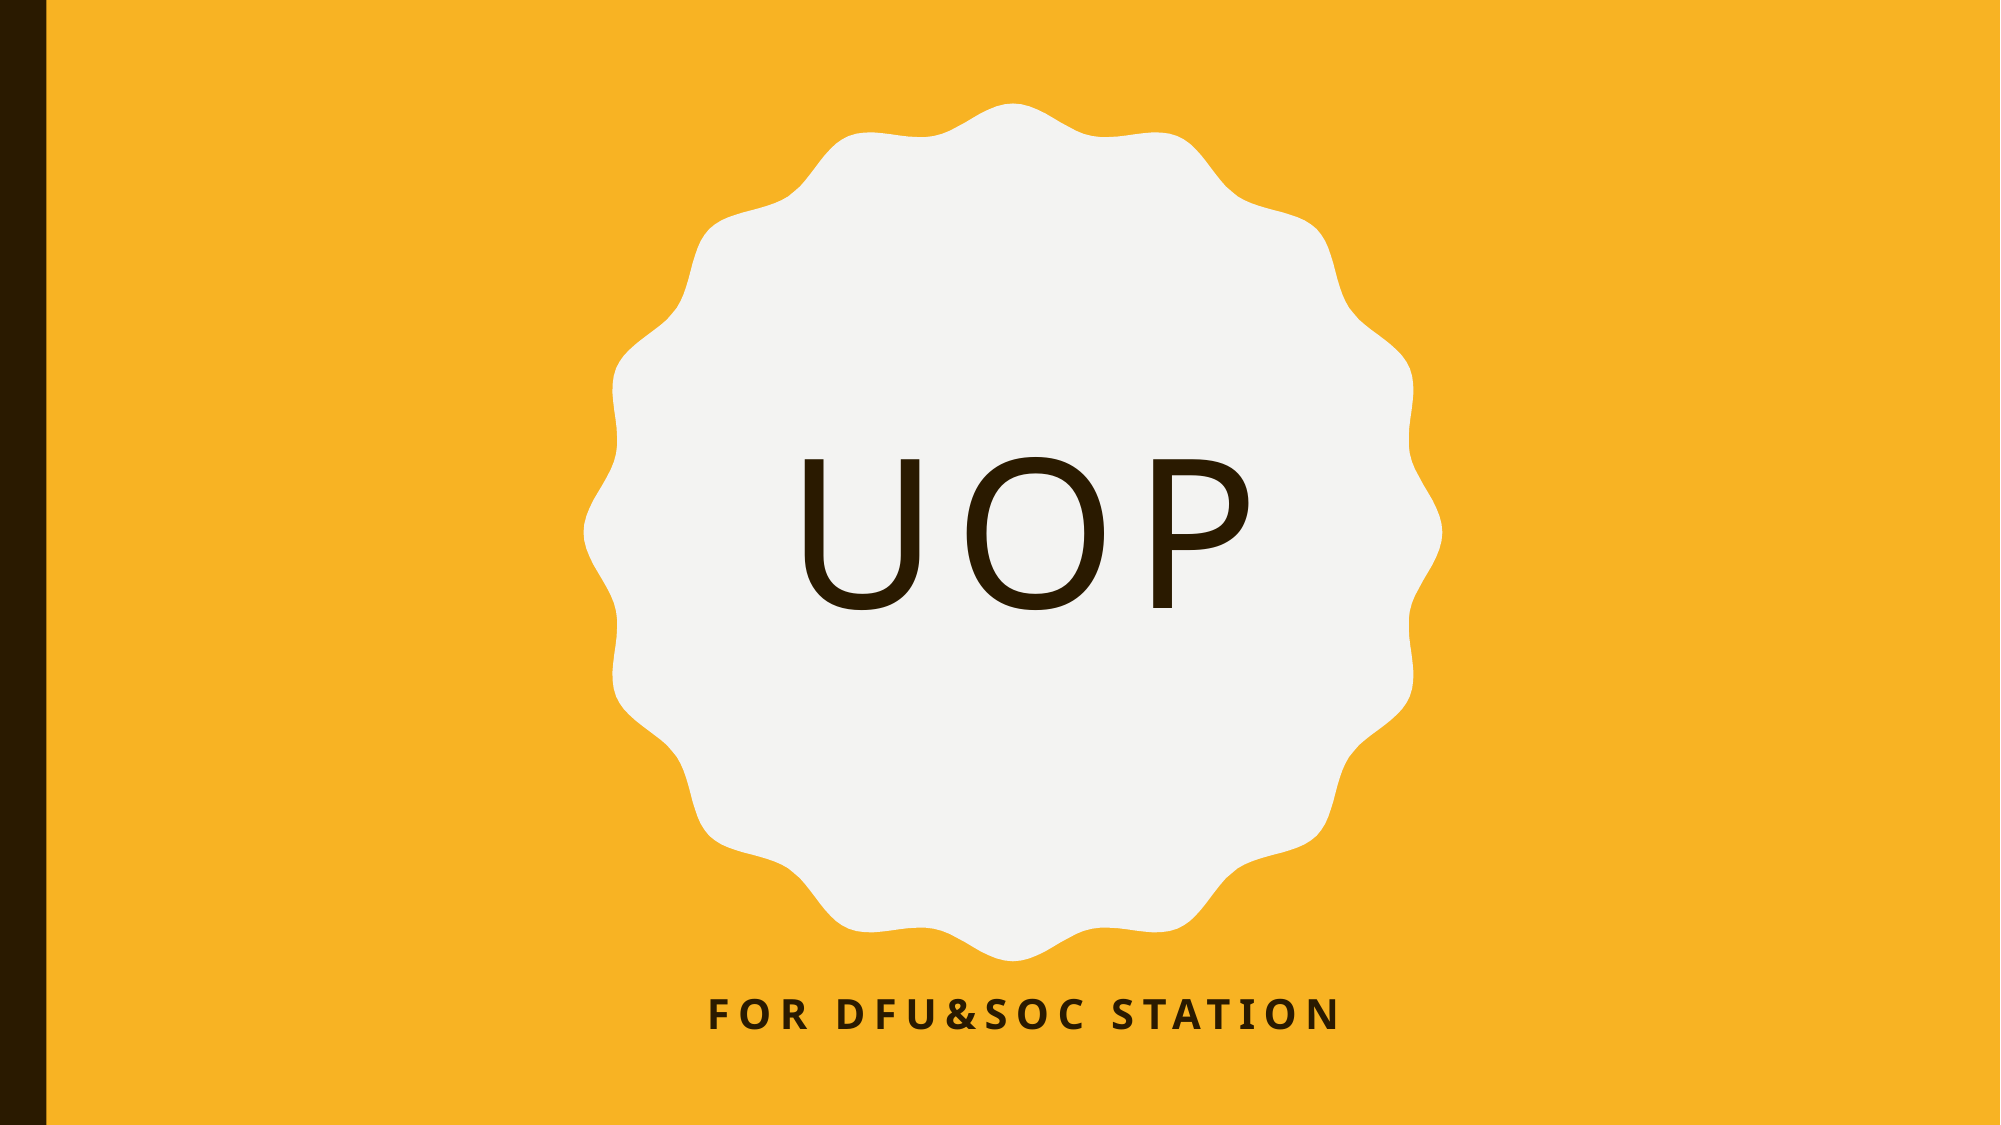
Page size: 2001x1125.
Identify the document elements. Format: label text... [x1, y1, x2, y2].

subtitle For dfu&soc station [363, 980, 1684, 1103]
title uop [176, 180, 1870, 902]
